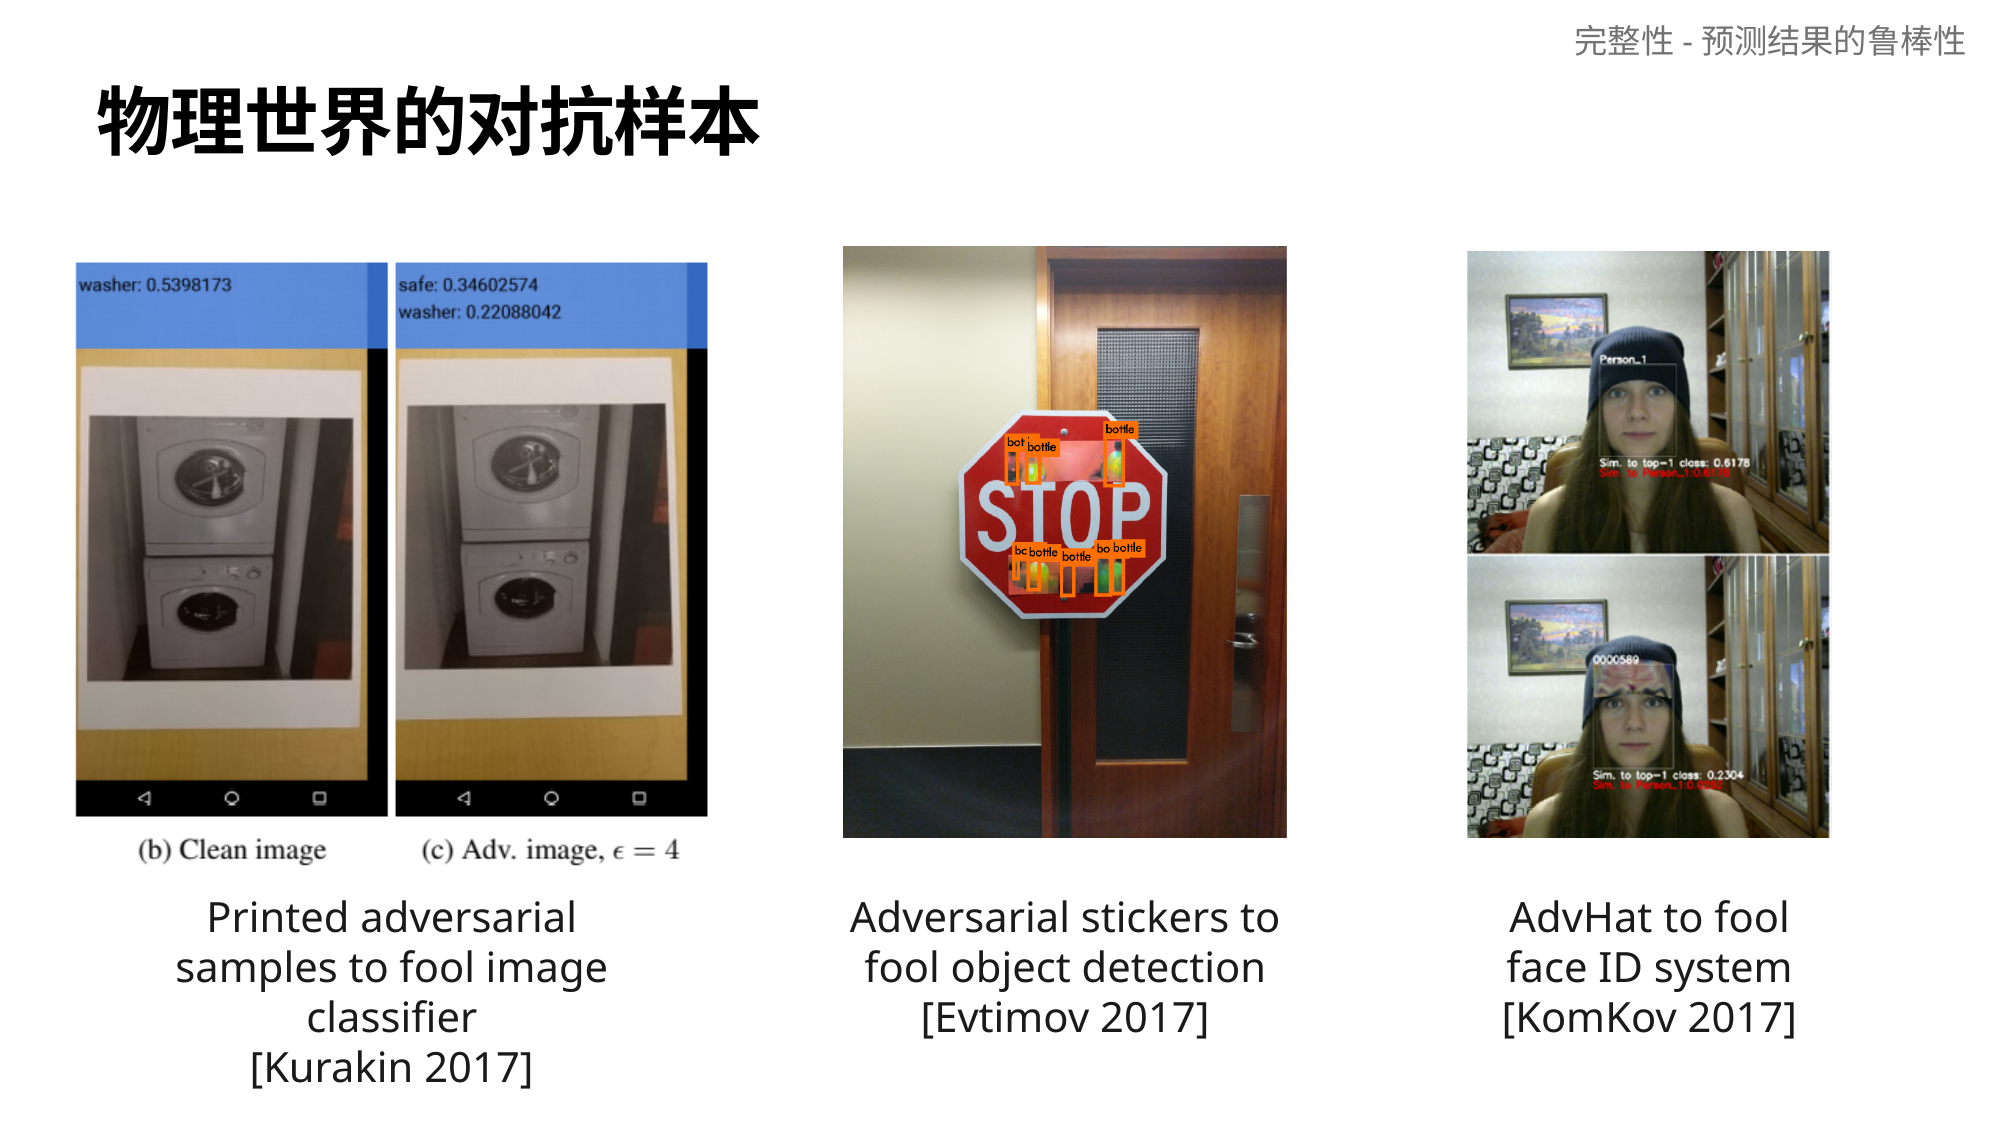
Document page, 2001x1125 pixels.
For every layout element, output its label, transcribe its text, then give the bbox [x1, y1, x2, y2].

text_box 完整性-预测结果的鲁棒性 [1559, 13, 1982, 68]
text_box Adversarial stickers to fool object detection [Evtimov 2017] [815, 883, 1316, 1049]
picture [70, 255, 714, 870]
text_box AdvHat to fool face ID system [KomKov 2017] [1476, 883, 1823, 1049]
picture [843, 246, 1288, 838]
picture [1467, 251, 1832, 838]
text_box Printed adversarial samples to fool image classifier [Kurakin 2017] [114, 883, 670, 1099]
title 物理世界的对抗样本 [96, 75, 1904, 166]
